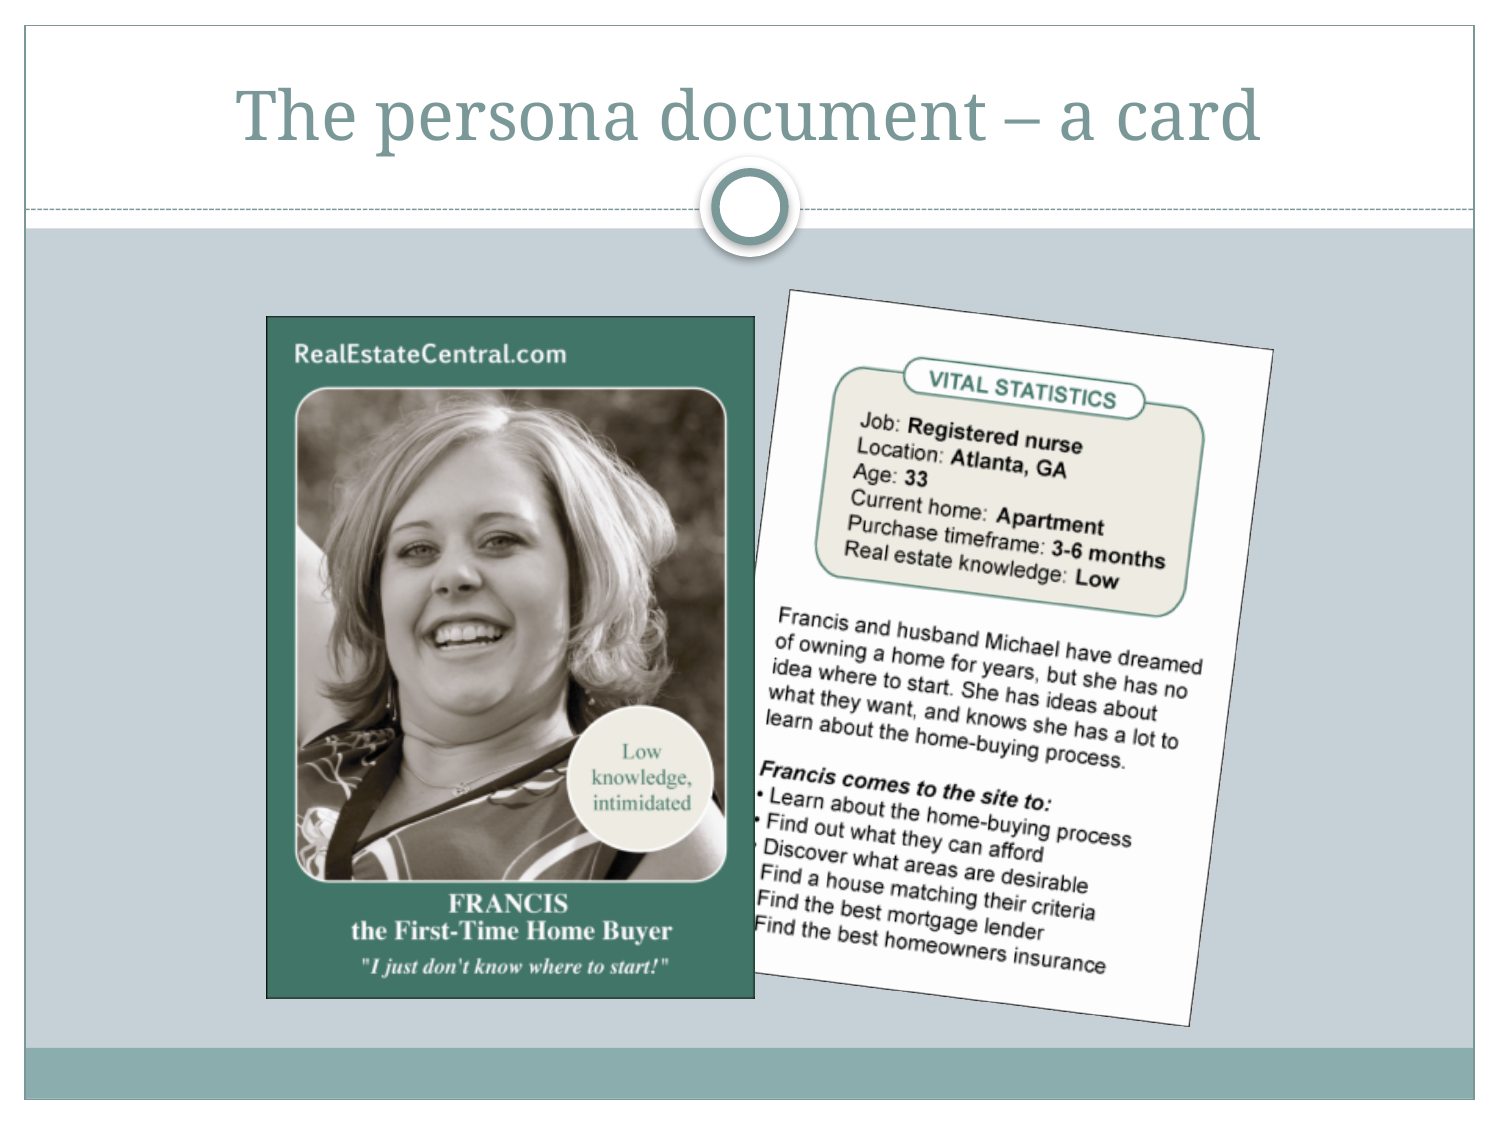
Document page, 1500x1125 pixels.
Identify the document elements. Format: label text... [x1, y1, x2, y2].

picture [266, 290, 1273, 1026]
title The persona document – a card [49, 37, 1450, 162]
